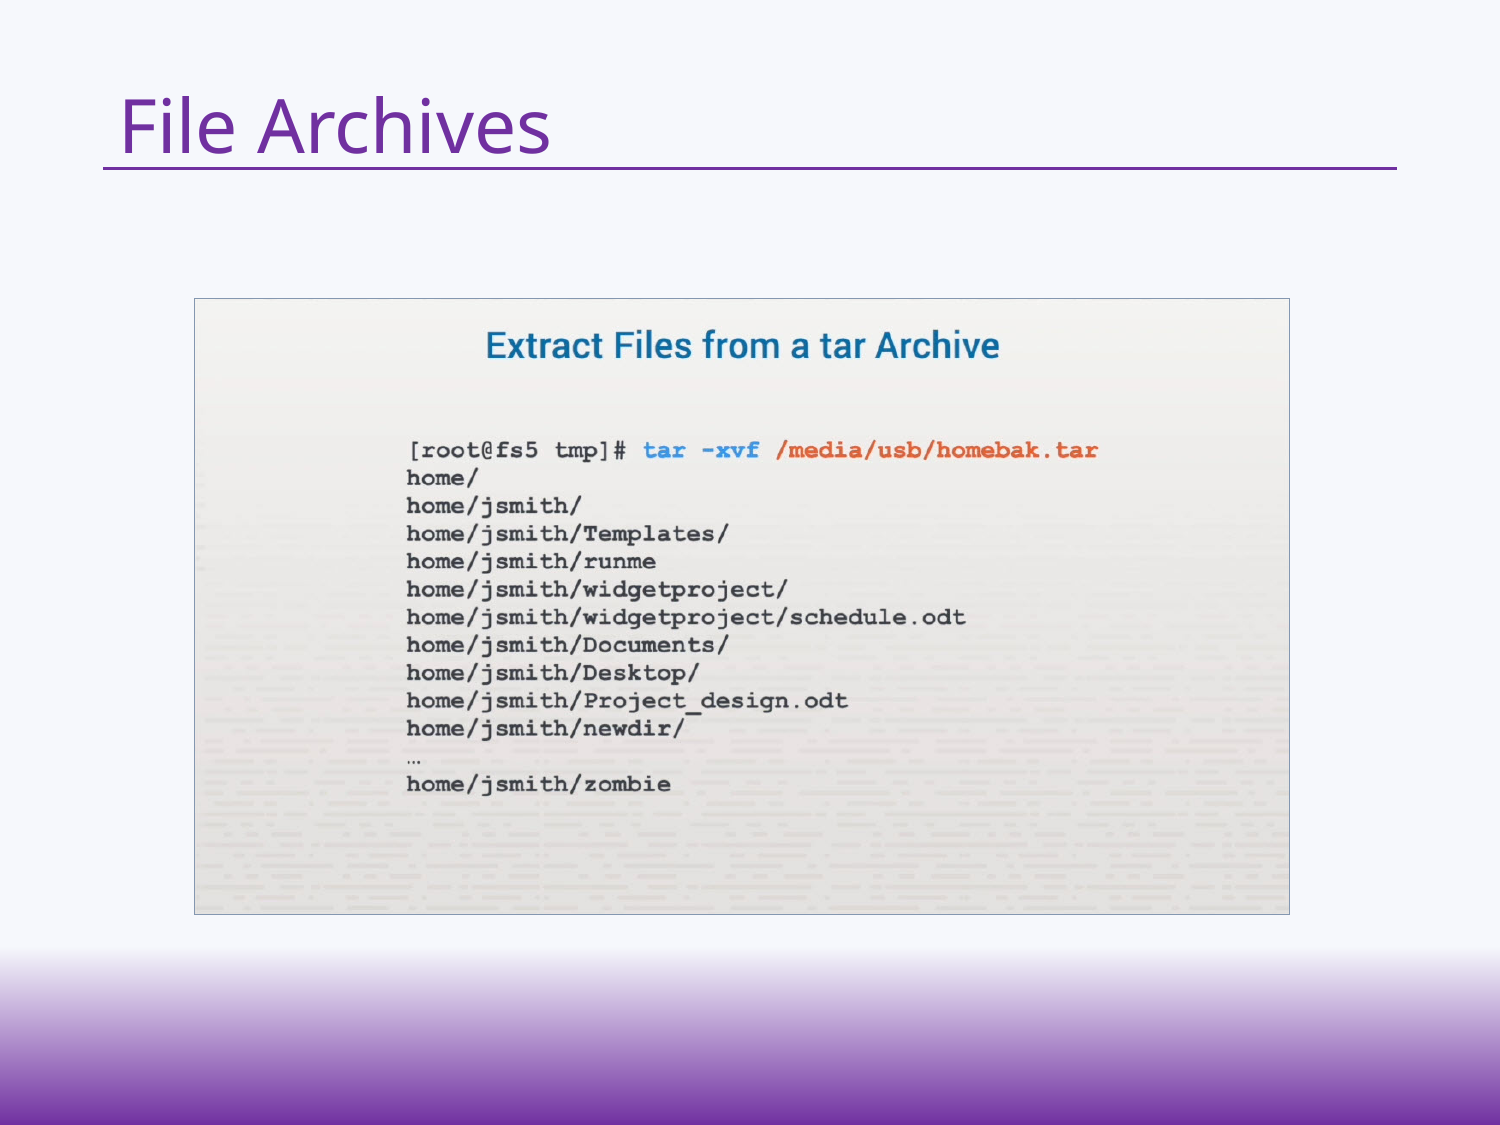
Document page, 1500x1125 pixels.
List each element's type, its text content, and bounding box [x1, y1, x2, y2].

picture [194, 298, 1290, 915]
title File Archives [103, 49, 1397, 210]
